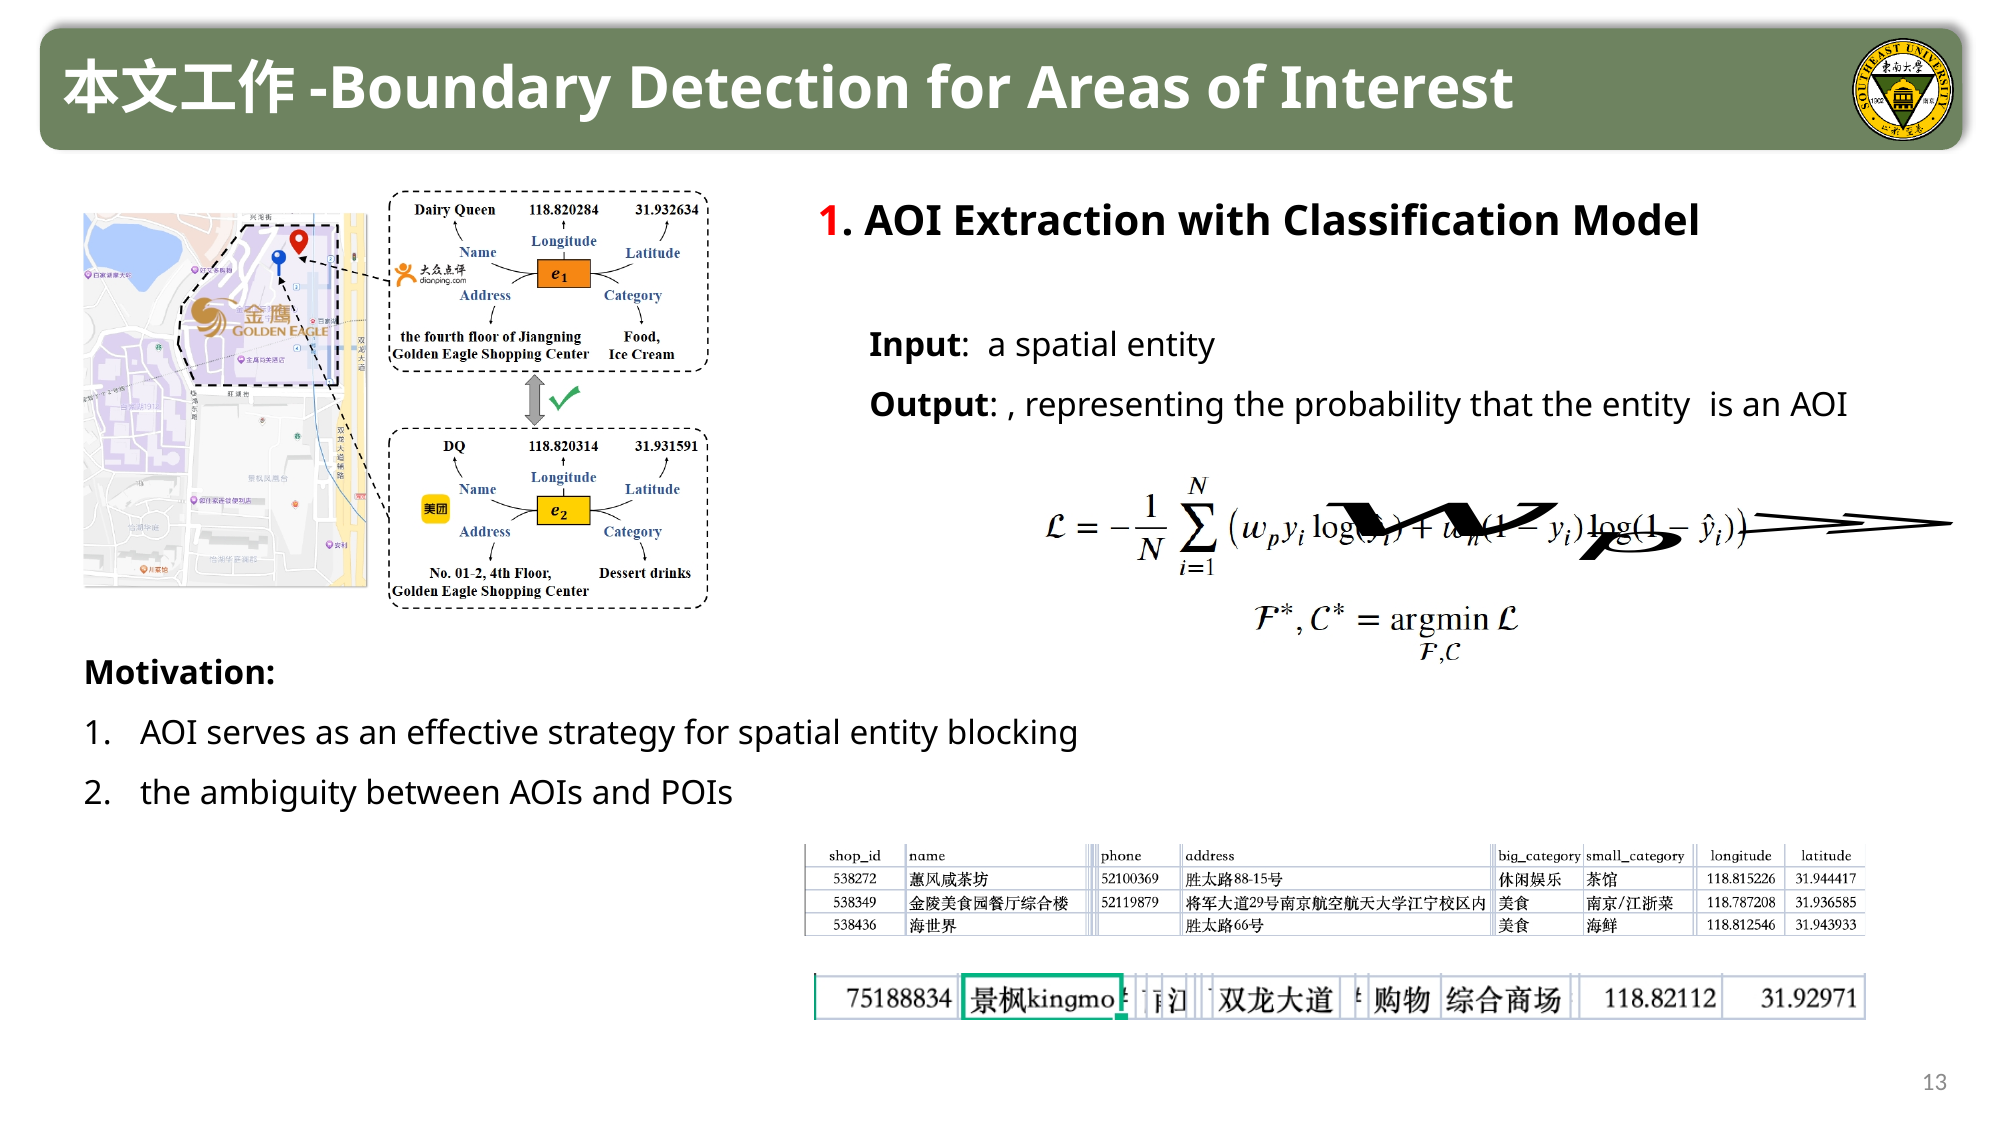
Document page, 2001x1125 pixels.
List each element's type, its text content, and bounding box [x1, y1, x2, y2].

text_box 1. AOI Extraction with Classification Model [802, 161, 1775, 252]
slide_number 13 [1843, 1051, 1963, 1111]
picture [81, 189, 711, 610]
picture [1852, 38, 1954, 141]
text_box Motivation: AOI serves as an effective strategy for spatial entity blocking the ambiguity between AOIs and POIs [69, 623, 1152, 819]
picture [813, 973, 1866, 1020]
picture [804, 844, 1866, 936]
picture [1254, 600, 1521, 667]
list 本文工作-Boundary Detection for Areas of Interest [47, 42, 1709, 136]
picture [1044, 472, 1748, 580]
